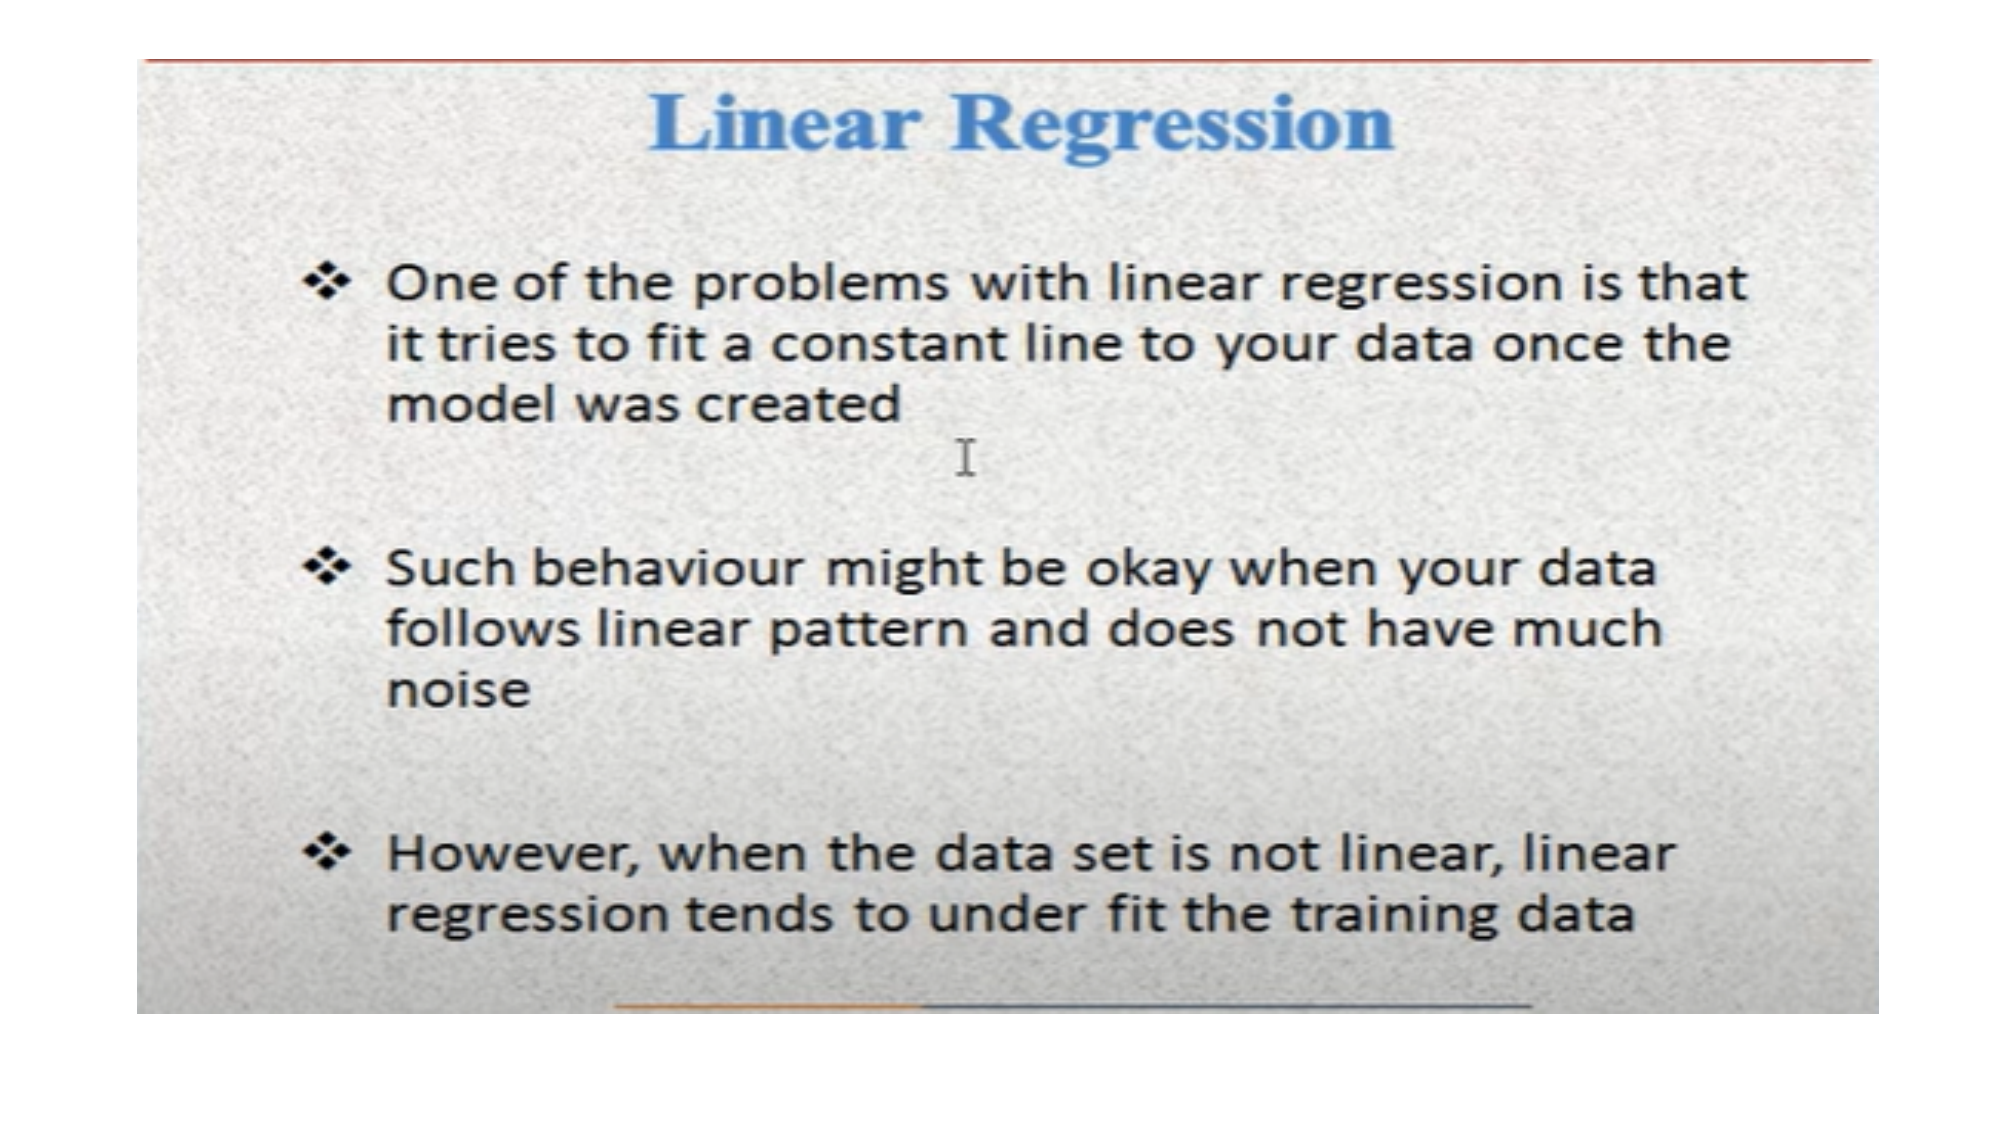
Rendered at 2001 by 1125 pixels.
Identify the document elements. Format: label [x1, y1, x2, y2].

picture [137, 59, 1879, 1014]
